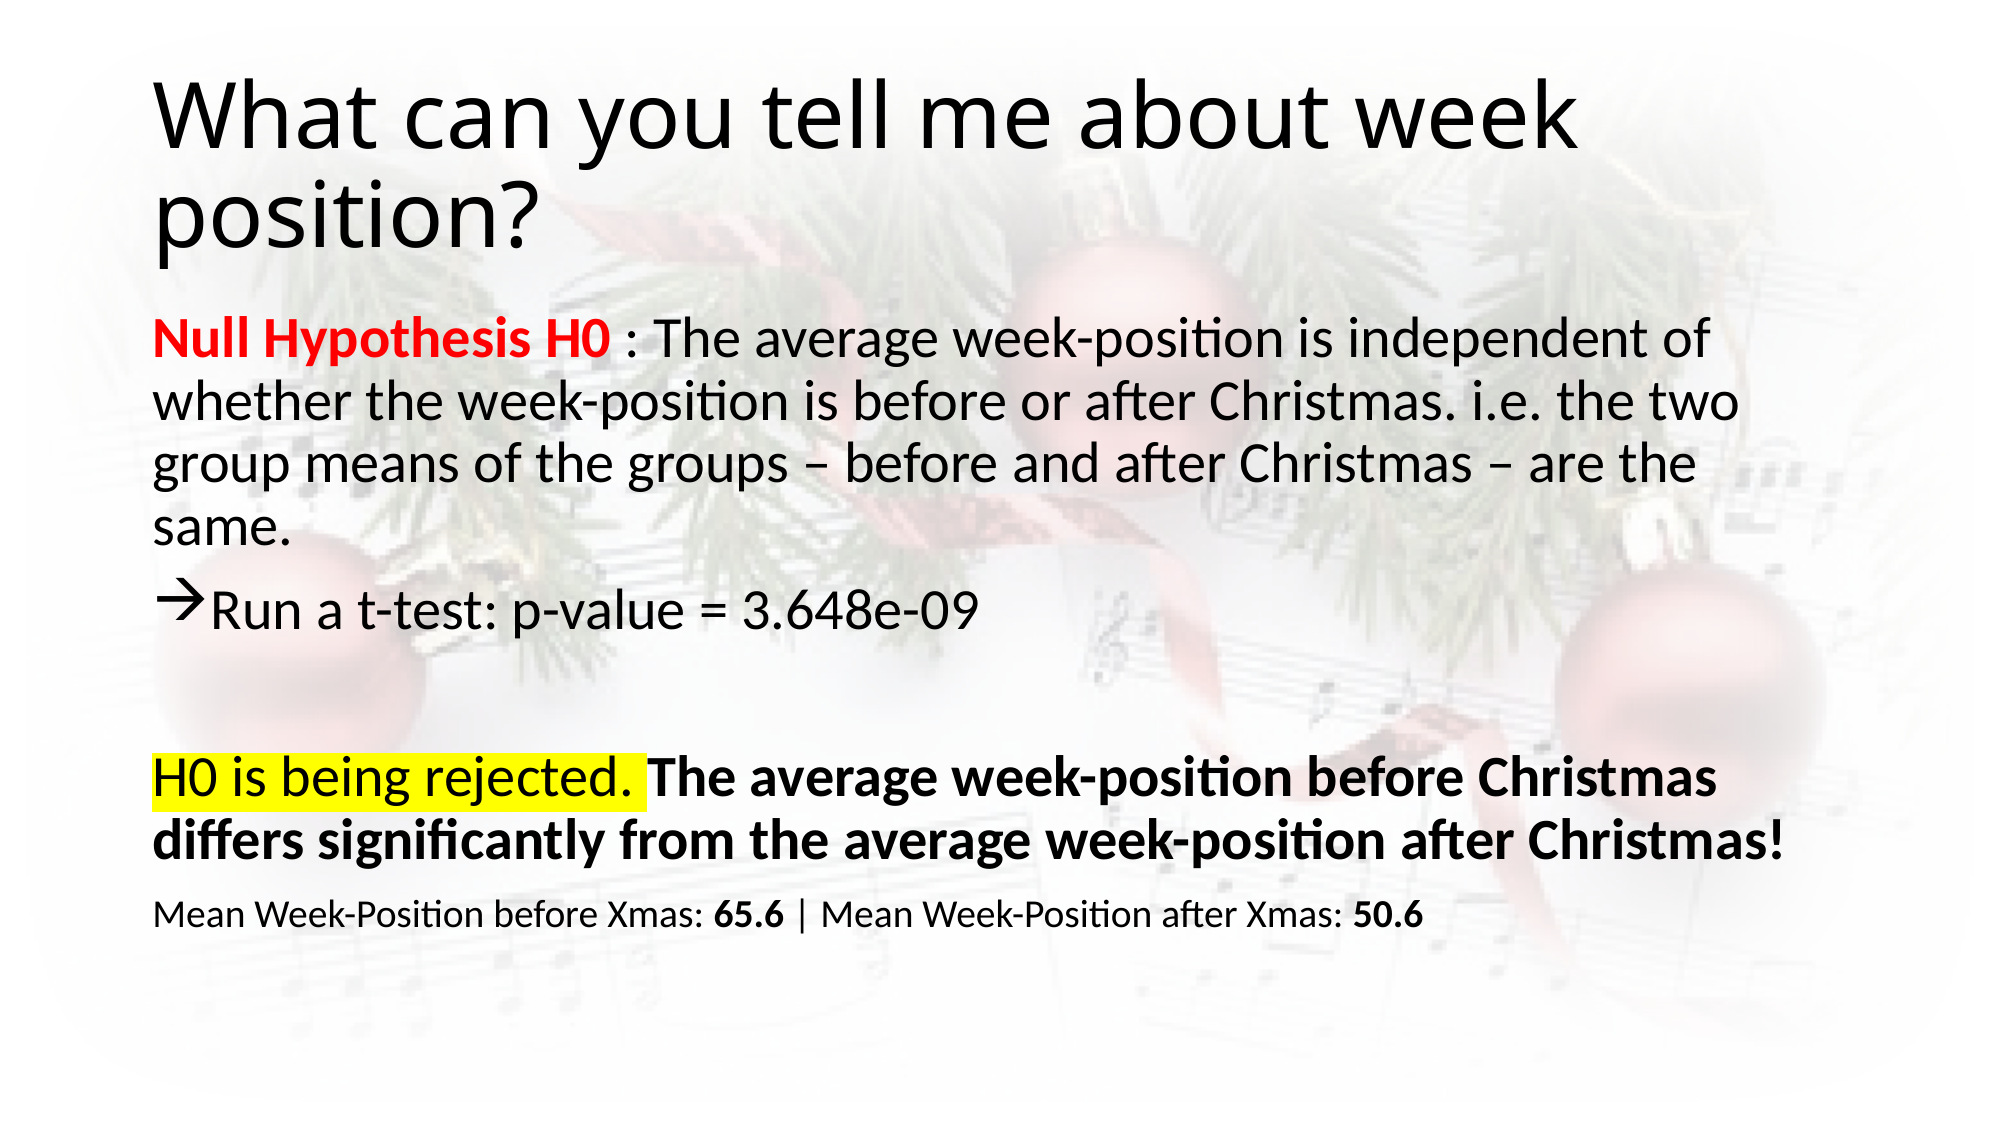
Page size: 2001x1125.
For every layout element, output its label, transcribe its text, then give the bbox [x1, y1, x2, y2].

list Null Hypothesis H0 : The average week-position is independent of whether the week-position is before or after Christmas. i.e. the two group means of the groups – before and after Christmas – are the same. Run a t-test: p-value = 3.648e-09 H0 is being rejected. The average week-position before Christmas differs significantly from the average week-position after Christmas! Mean Week-Position before Xmas: 65.6 | Mean Week-Position after Xmas: 50.6 [137, 299, 1863, 1014]
title What can you tell me about week position? [137, 59, 1863, 278]
